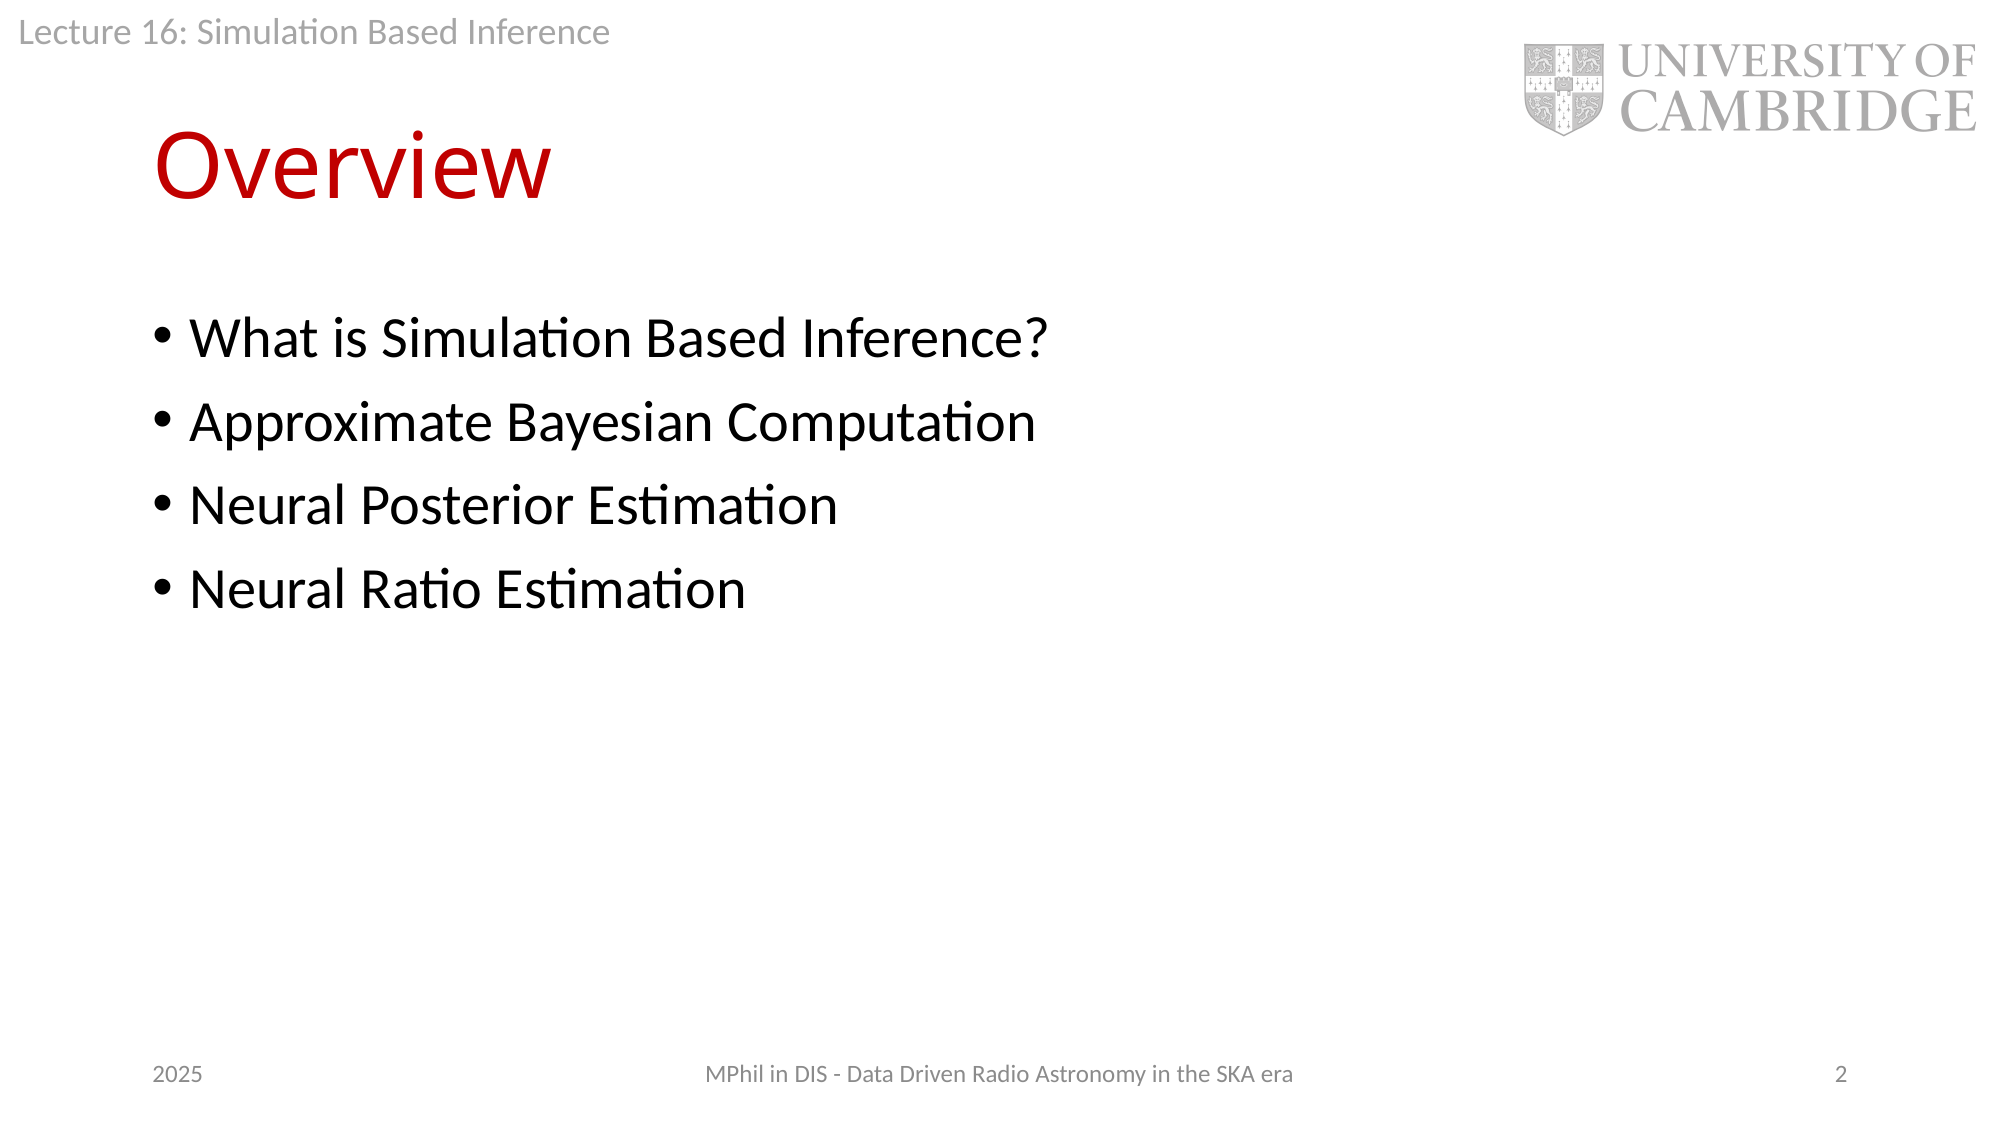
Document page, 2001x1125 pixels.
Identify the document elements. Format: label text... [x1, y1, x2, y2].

footer MPhil in DIS - Data Driven Radio Astronomy in the SKA era [662, 1042, 1338, 1103]
title Overview [137, 59, 1863, 278]
list What is Simulation Based Inference? Approximate Bayesian Computation Neural Posterior Estimation Neural Ratio Estimation [137, 299, 1863, 1014]
slide_number 2 [1412, 1042, 1863, 1103]
slide_number 2025 [137, 1042, 588, 1103]
